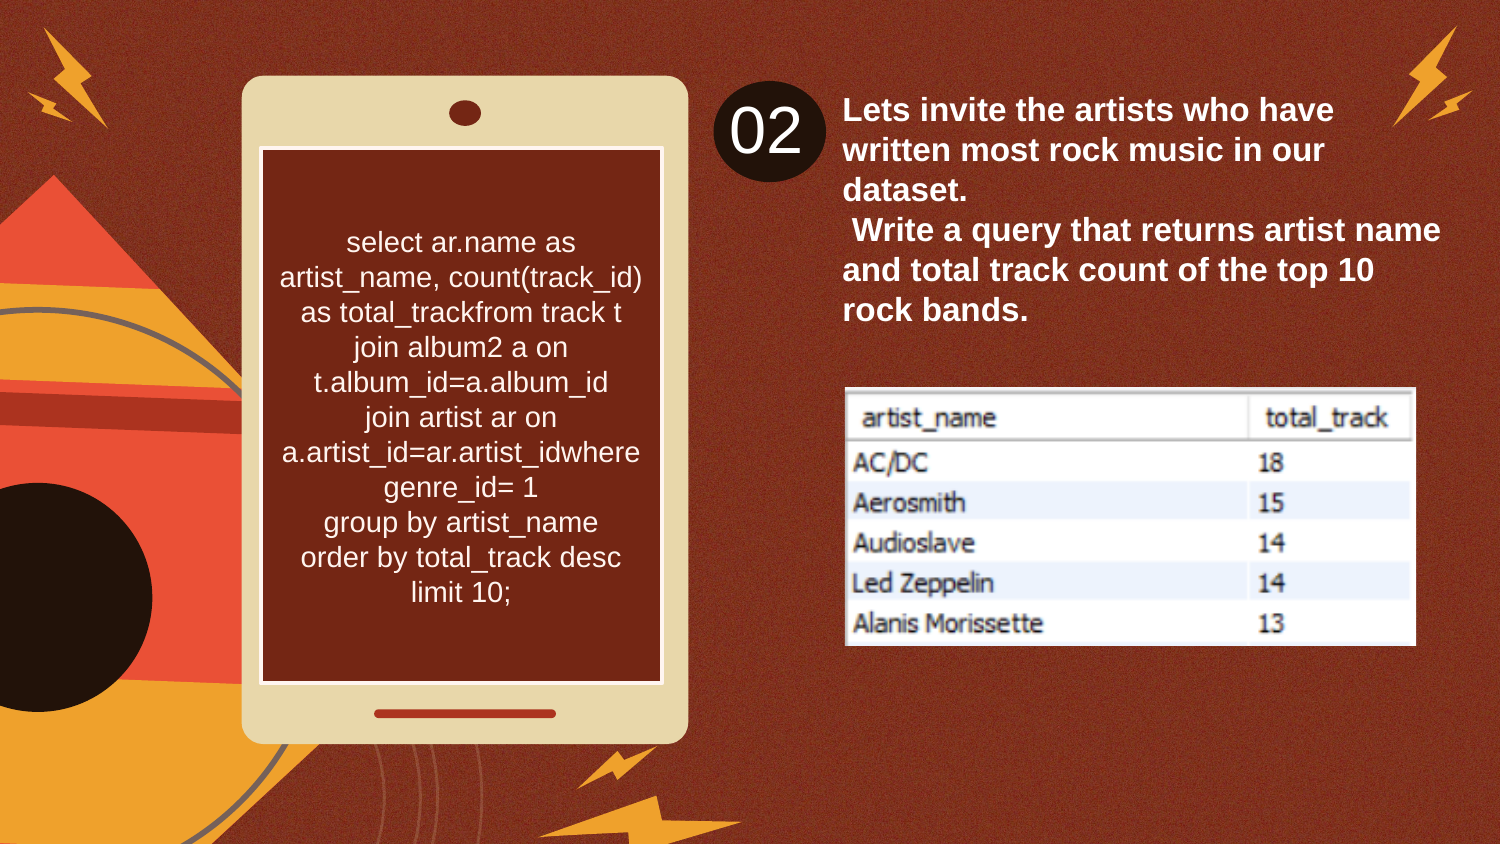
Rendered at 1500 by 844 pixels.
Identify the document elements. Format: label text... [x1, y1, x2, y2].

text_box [0, 266, 734, 844]
text_box 02 [665, 27, 867, 183]
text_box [241, 75, 689, 745]
picture [844, 387, 1417, 646]
text_box Lets invite the artists who have written most rock music in our dataset. Write a query that returns artist name and total track count of the top 10 rock bands. [827, 81, 1467, 336]
